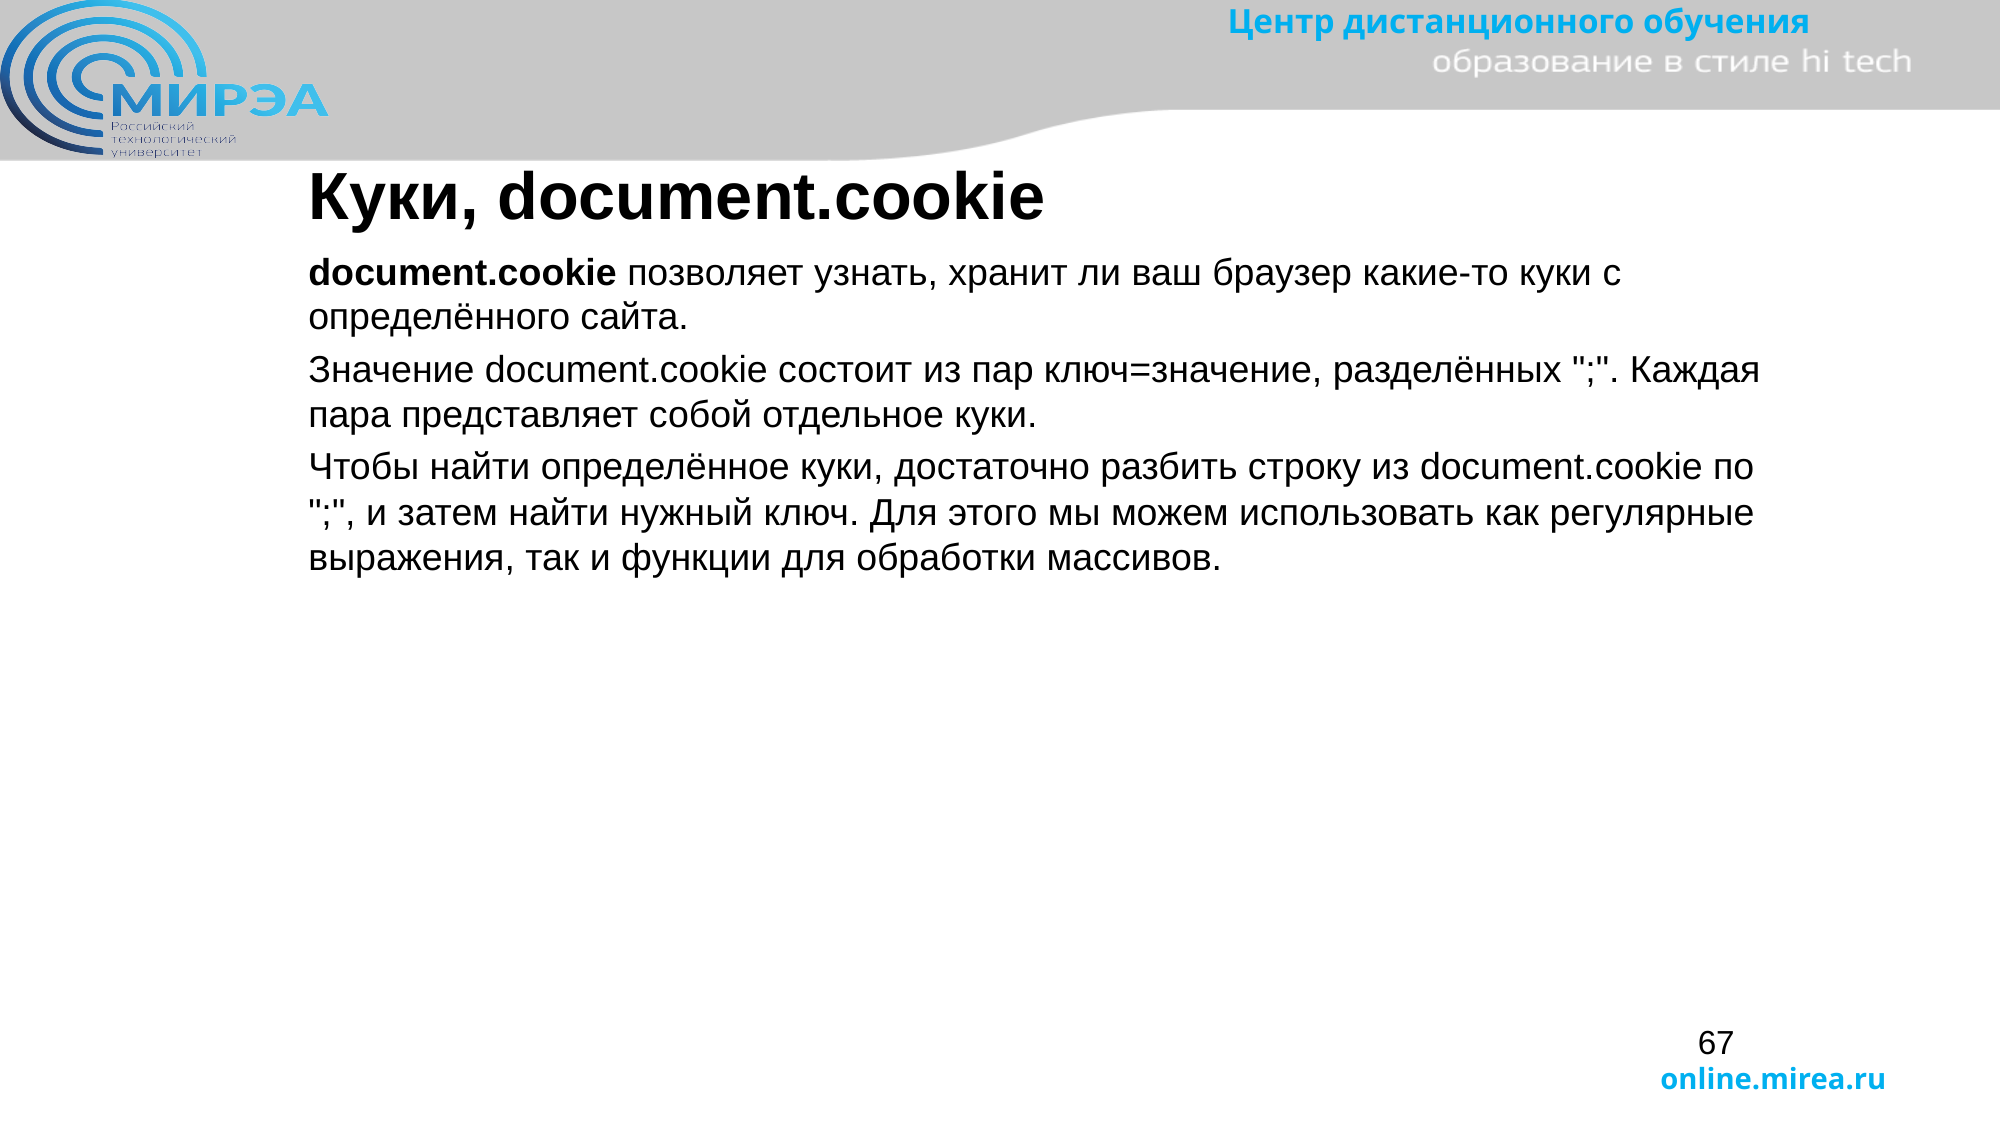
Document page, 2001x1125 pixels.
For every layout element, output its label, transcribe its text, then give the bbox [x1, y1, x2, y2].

text_box Куки, document.cookie [293, 145, 1794, 240]
picture [0, 0, 329, 159]
text_box document.cookie позволяет узнать, хранит ли ваш браузер какие-то куки с определённого сайта. Значение document.cookie состоит из пар ключ=значение, разделённых ";". Каждая пара представляет собой отдельное куки. Чтобы найти определённое куки, достаточно разбить строку из document.cookie по ";", и затем найти нужный ключ. Для этого мы можем использовать как регулярные выражения, так и функции для обработки массивов. [293, 240, 1813, 603]
text_box 67 [1400, 1013, 1750, 1058]
